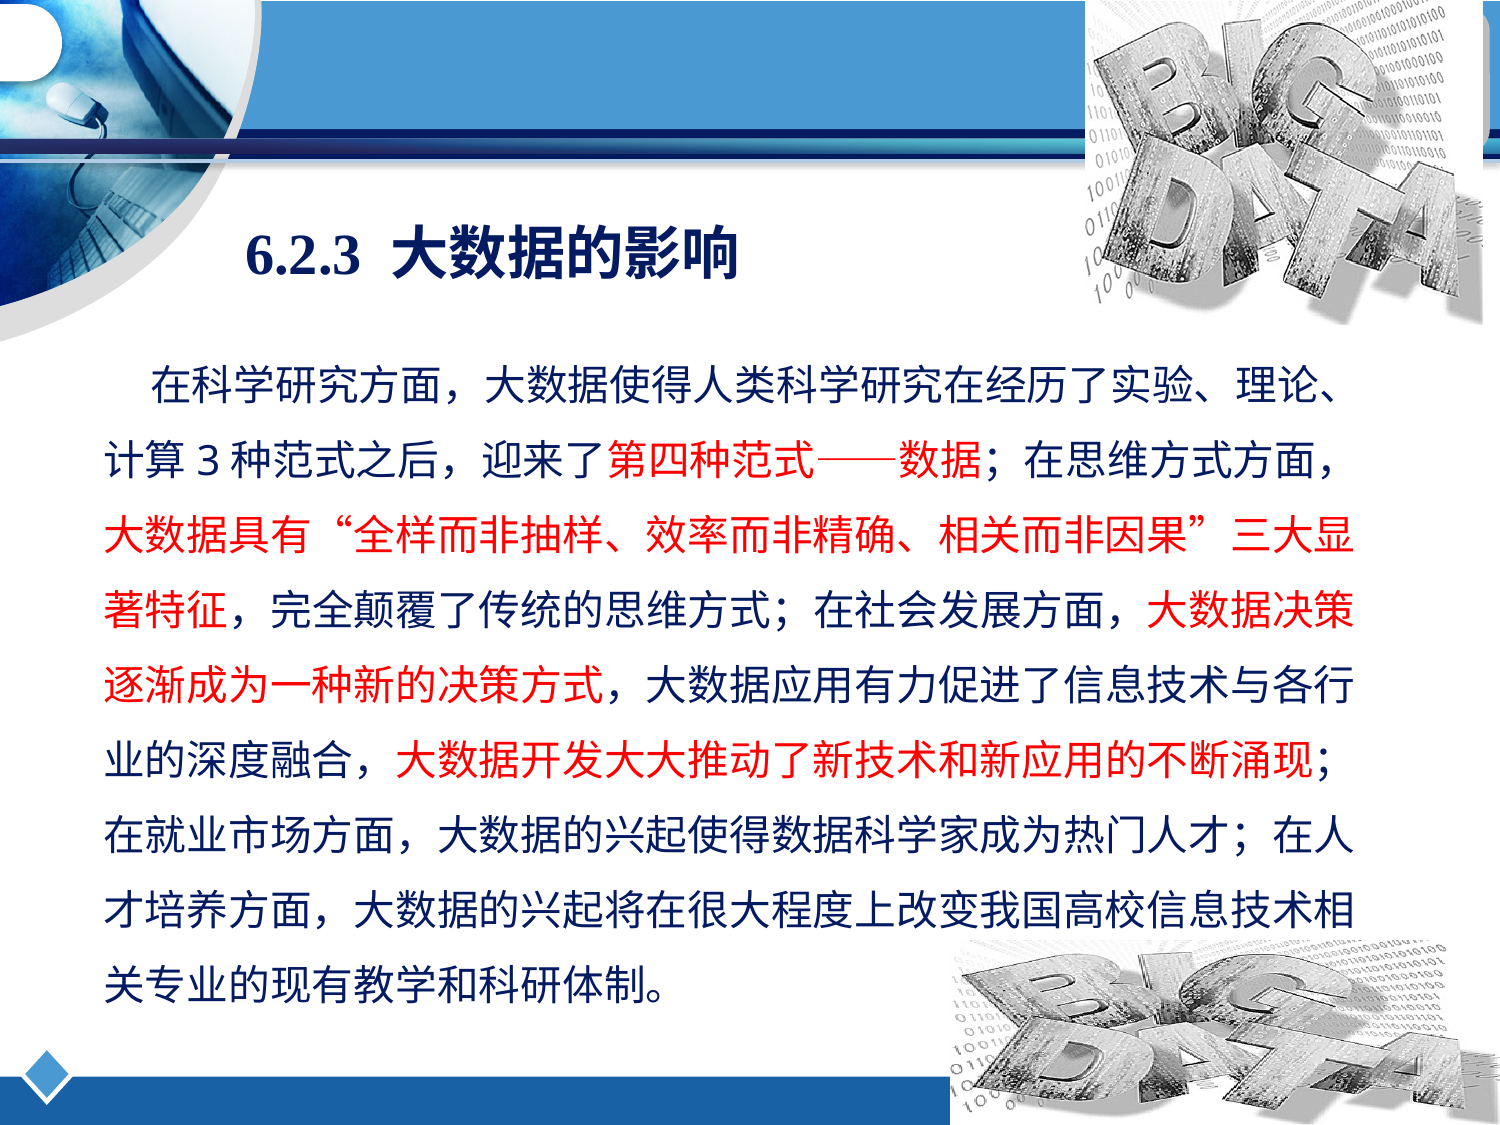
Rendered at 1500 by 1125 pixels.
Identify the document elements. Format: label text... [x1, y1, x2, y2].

picture [0, 163, 211, 306]
picture [950, 940, 1500, 1125]
picture [0, 0, 1500, 327]
title 6.2.3 大数据的影响 [230, 184, 1004, 319]
text_box 在科学研究方面，大数据使得人类科学研究在经历了实验、理论、计算3种范式之后，迎来了第四种范式——数据；在思维方式方面，大数据具有“全样而非抽样、效率而非精确、相关而非因果”三大显著特征，完全颠覆了传统的思维方式；在社会发展方面，大数据决策逐渐成为一种新的决策方式，大数据应用有力促进了信息技术与各行业的深度融合，大数据开发大大推动了新技术和新应用的不断涌现；在就业市场方面，大数据的兴起使得数据科学家成为热门人才；在人才培养方面，大数据的兴起将在很大程度上改变我国高校信息技术相关专业的现有教学和科研体制。 [88, 326, 1412, 1016]
